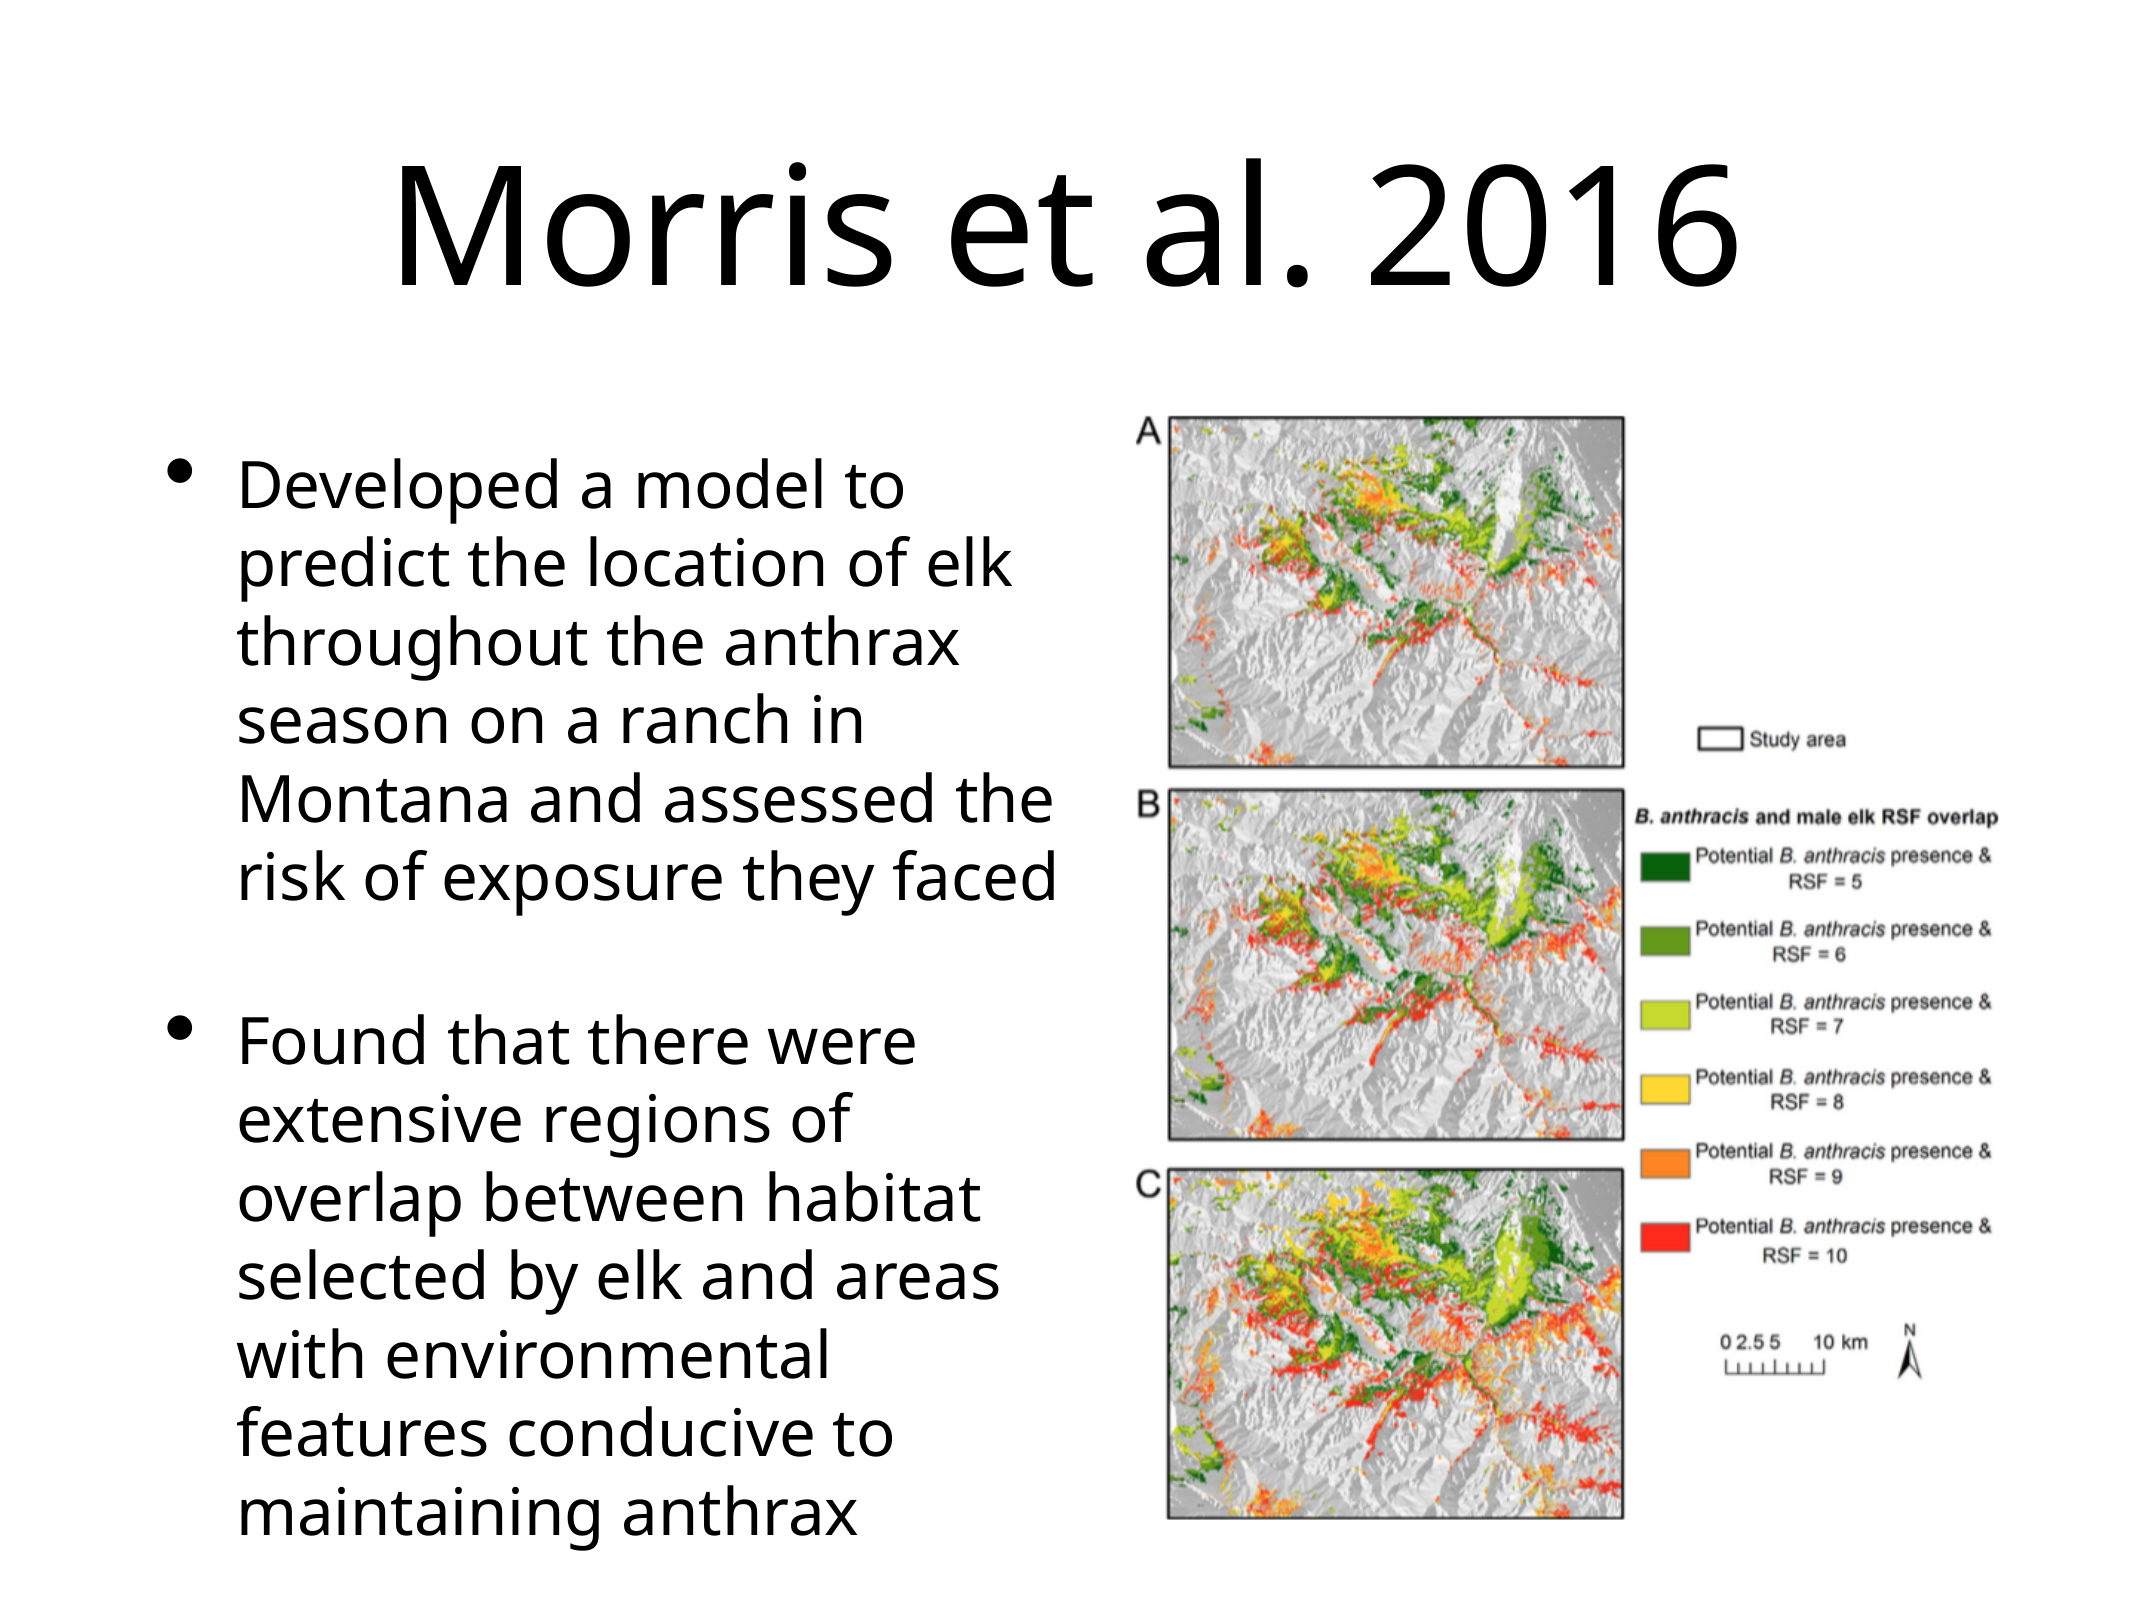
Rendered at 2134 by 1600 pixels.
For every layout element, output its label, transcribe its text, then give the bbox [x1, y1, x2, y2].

picture [1123, 391, 2022, 1552]
title Morris et al. 2016 [155, 41, 1978, 397]
list Developed a model to predict the location of elk throughout the anthrax season on a ranch in Montana and assessed the risk of exposure they faced Found that there were extensive regions of overlap between habitat selected by elk and areas with environmental features conducive to maintaining anthrax [155, 424, 1080, 1567]
